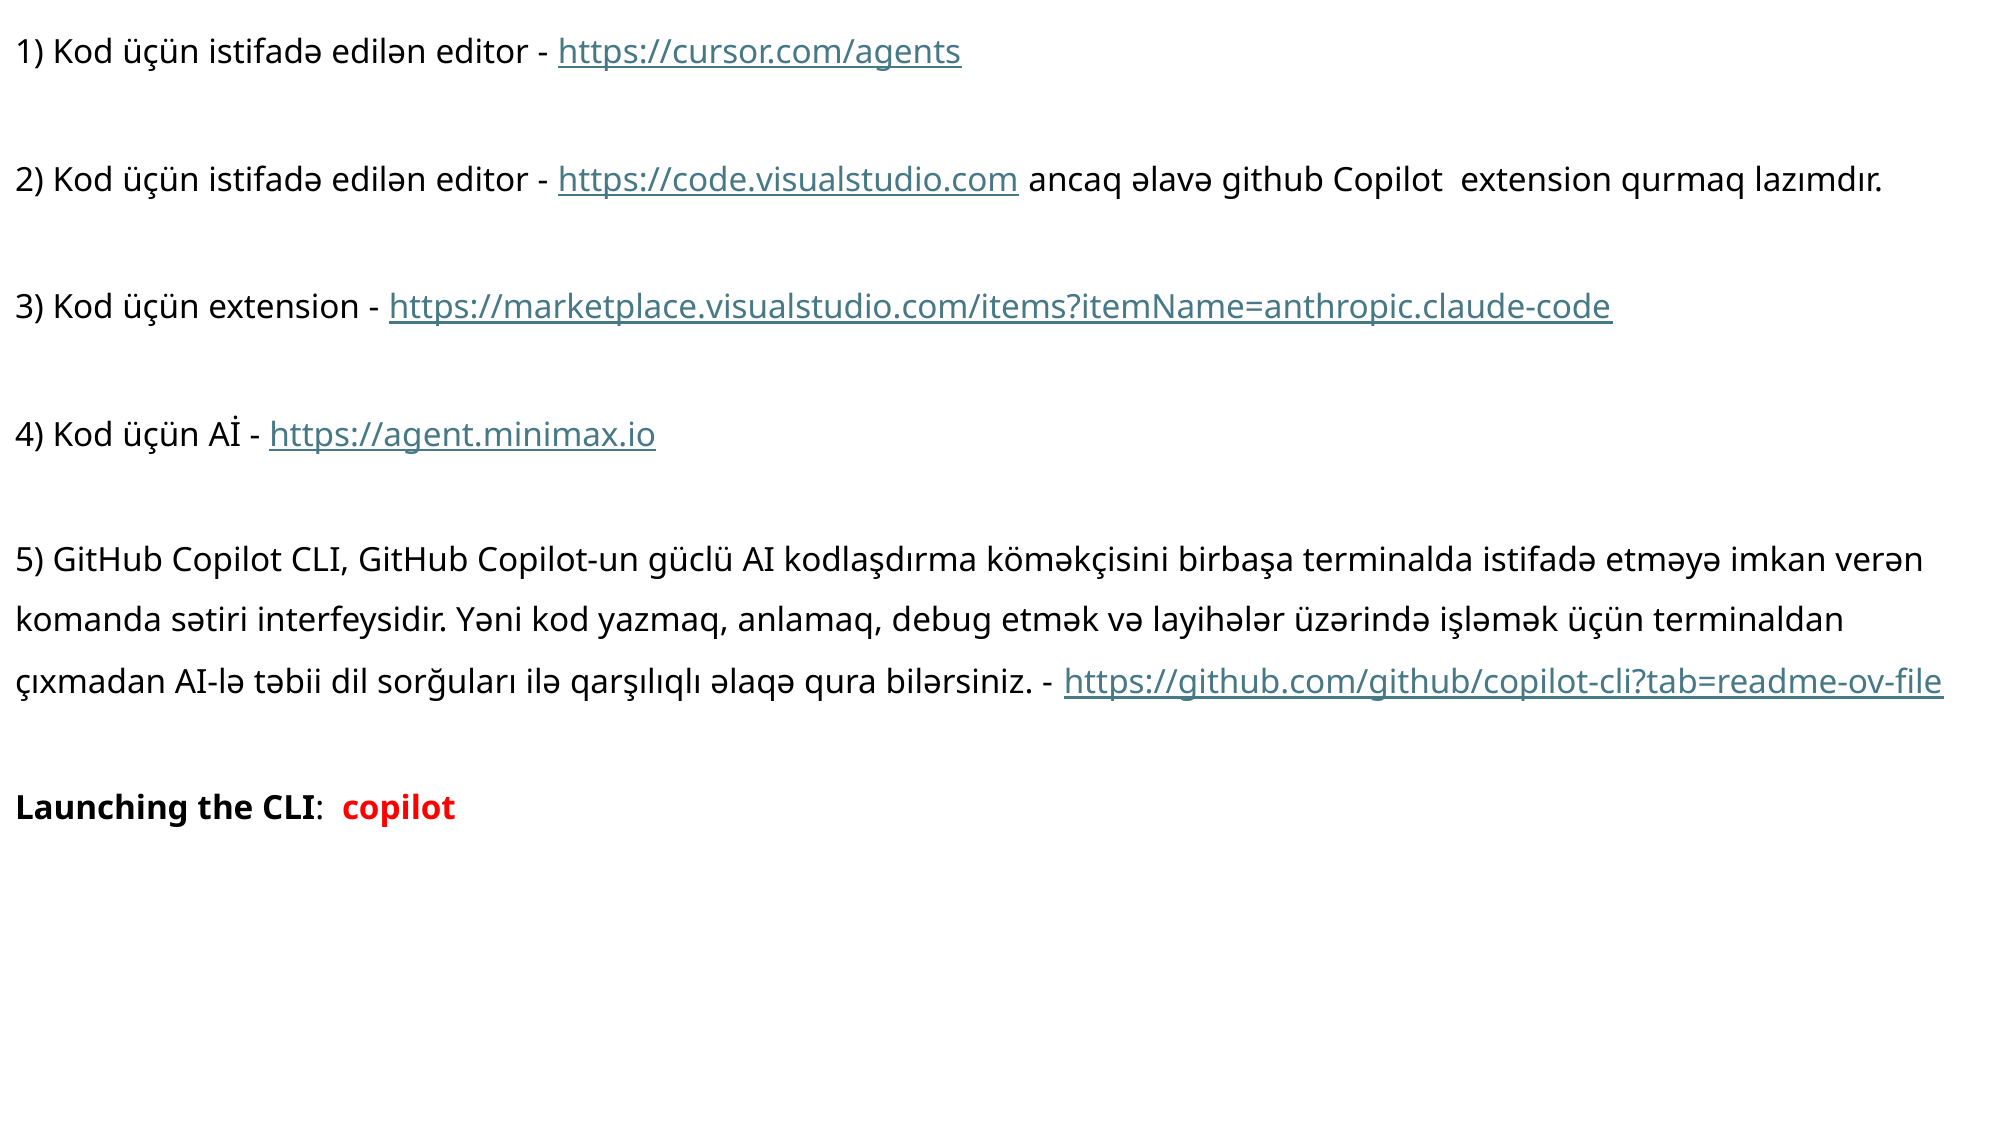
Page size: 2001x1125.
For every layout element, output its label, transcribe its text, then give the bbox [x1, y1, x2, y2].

text_box 1) Kod üçün istifadə edilən editor - https://cursor.com/agents 2) Kod üçün istifadə edilən editor - https://code.visualstudio.com ancaq əlavə github Copilot extension qurmaq lazımdır. 3) Kod üçün extension - https://marketplace.visualstudio.com/items?itemName=anthropic.claude-code 4) Kod üçün Aİ - https://agent.minimax.io 5) GitHub Copilot CLI, GitHub Copilot-un güclü AI kodlaşdırma köməkçisini birbaşa terminalda istifadə etməyə imkan verən komanda sətiri interfeysidir. Yəni kod yazmaq, anlamaq, debug etmək və layihələr üzərində işləmək üçün terminaldan çıxmadan AI-lə təbii dil sorğuları ilə qarşılıqlı əlaqə qura bilərsiniz. - https://github.com/github/copilot-cli?tab=readme-ov-file Launching the CLI: copilot [0, 0, 2000, 953]
